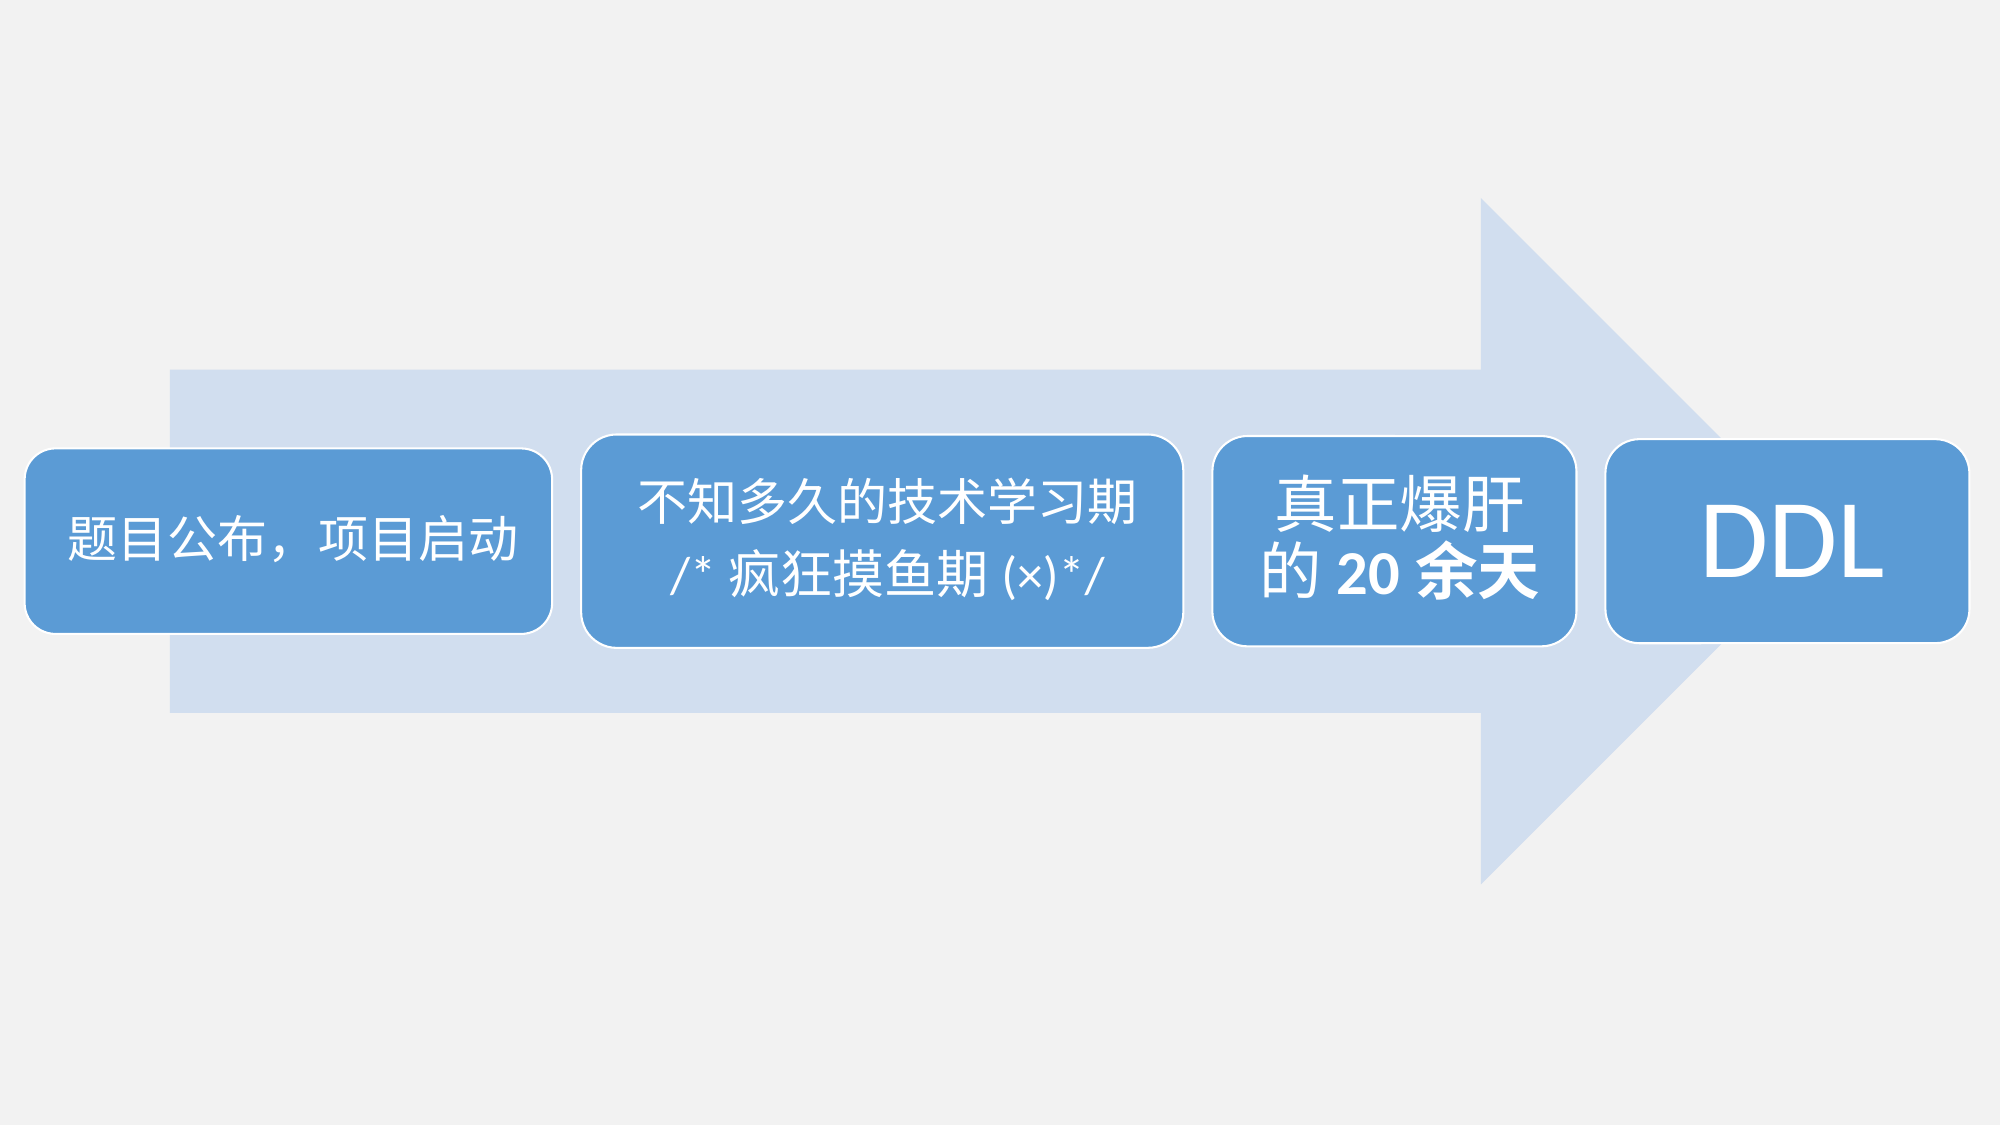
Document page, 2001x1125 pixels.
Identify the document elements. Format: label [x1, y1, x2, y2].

text_box [24, 197, 1971, 885]
